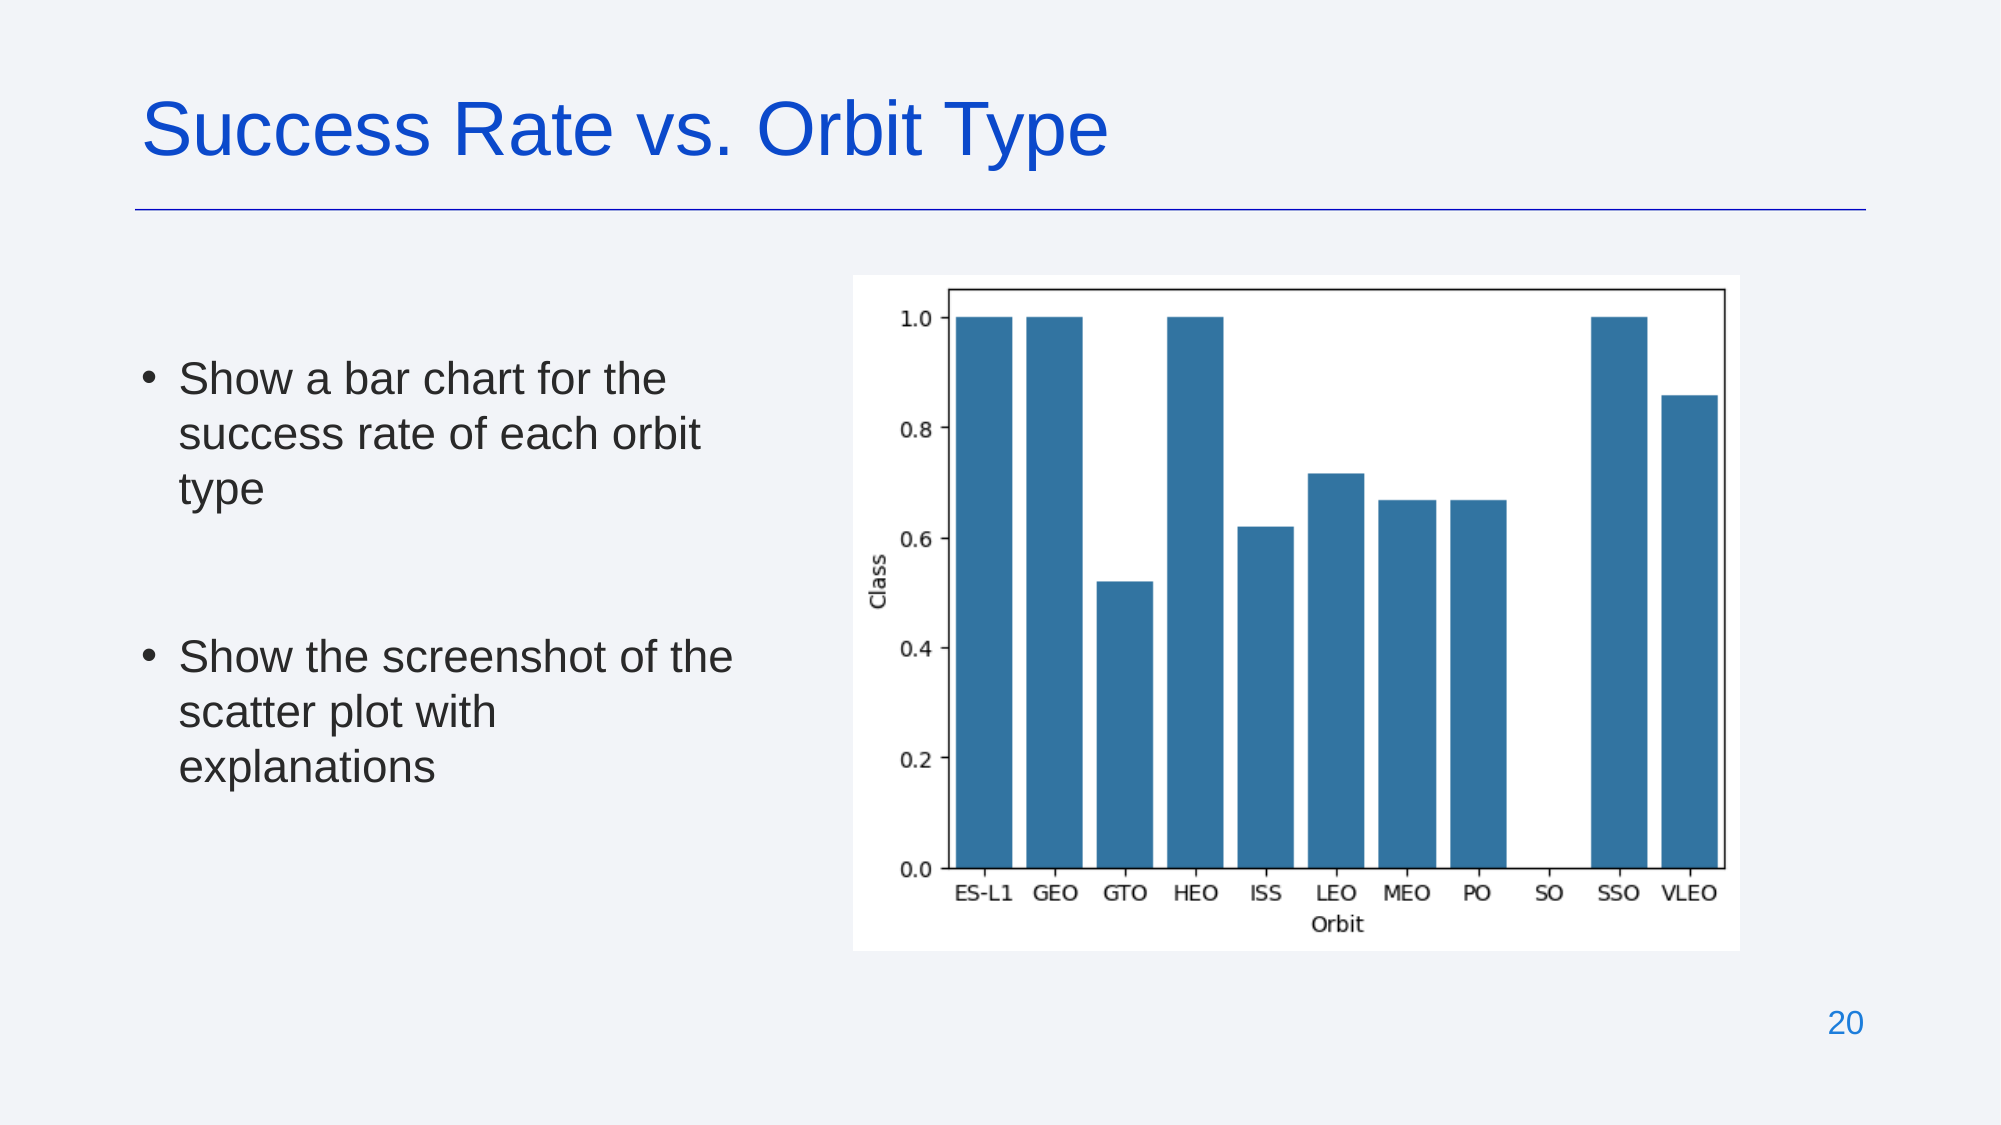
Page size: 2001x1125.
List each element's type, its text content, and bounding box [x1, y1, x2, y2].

list Show a bar chart for the success rate of each orbit type Show the screenshot of the scatter plot with explanations [126, 341, 772, 967]
text_box Success Rate vs. Orbit Type [126, 88, 1852, 179]
picture [0, 0, 2001, 1125]
slide_number ‹#› [1429, 988, 1880, 1055]
